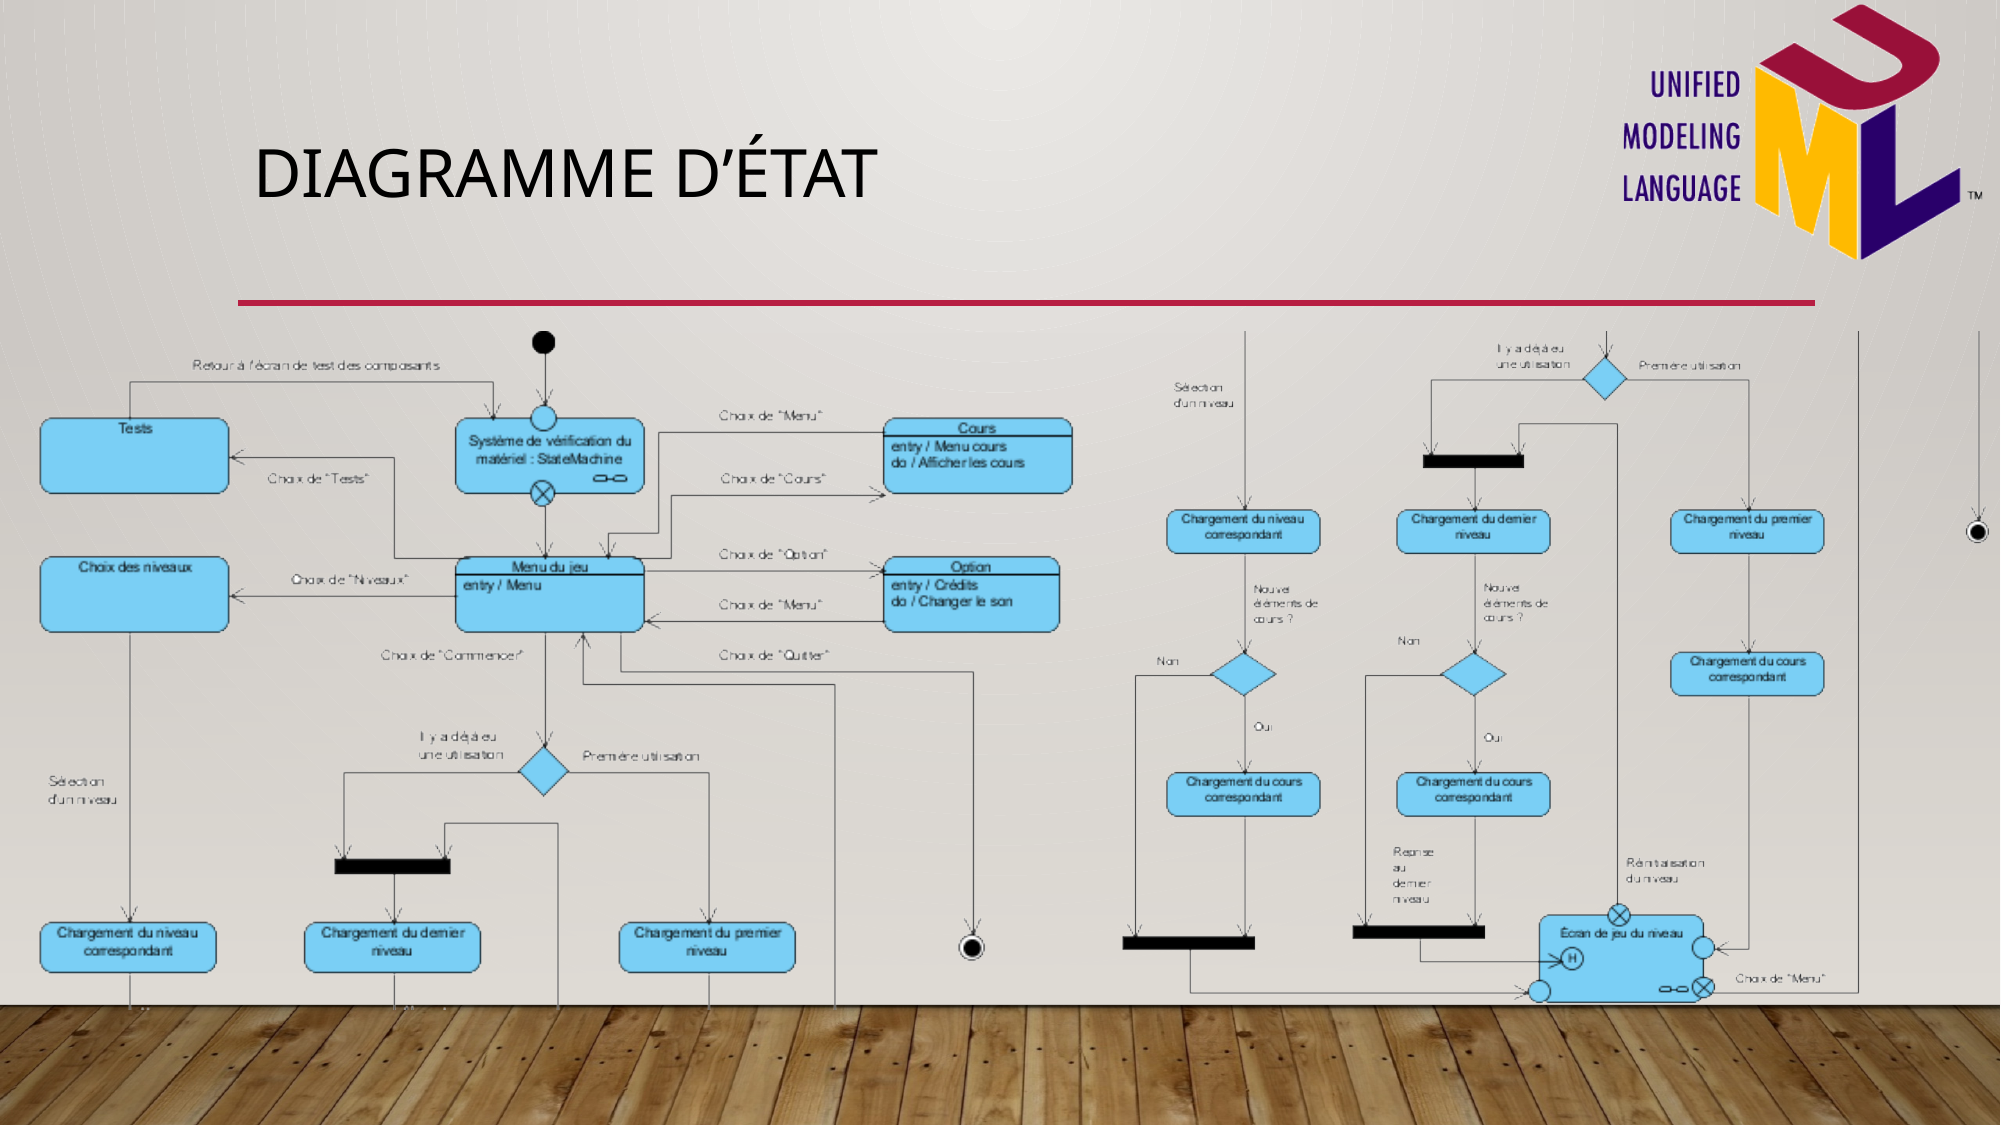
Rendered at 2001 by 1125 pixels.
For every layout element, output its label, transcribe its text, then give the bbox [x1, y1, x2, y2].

picture [1623, 4, 1983, 260]
title Diagramme d’état [238, 131, 1814, 305]
picture [0, 331, 2000, 1125]
